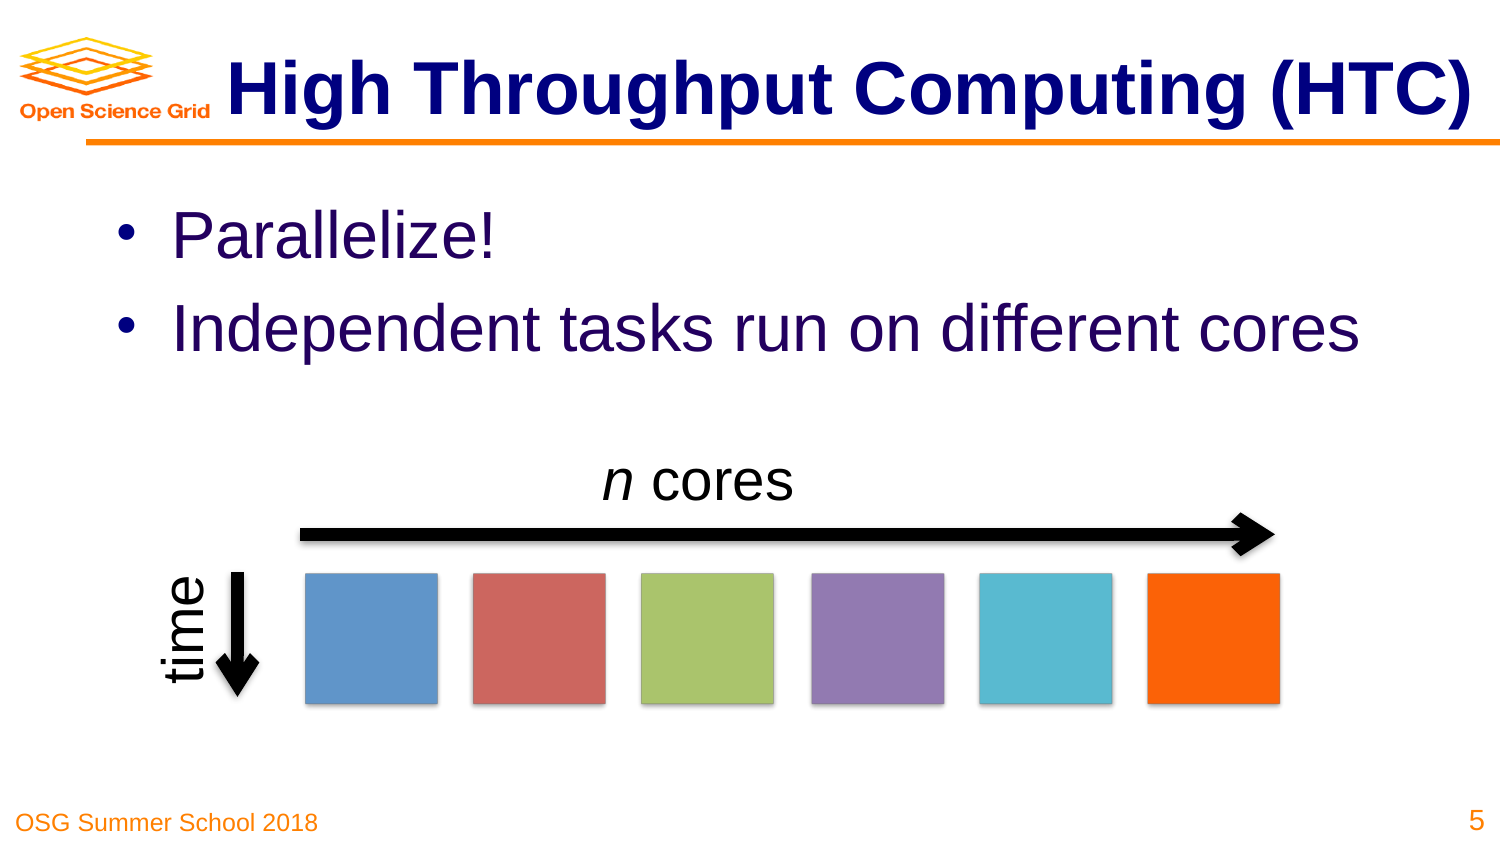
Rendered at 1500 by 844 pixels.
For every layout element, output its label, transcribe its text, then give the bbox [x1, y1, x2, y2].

slide_number 5 [1430, 787, 1500, 844]
list Parallelize! Independent tasks run on different cores [99, 184, 1432, 393]
text_box time [137, 471, 223, 700]
picture [0, 20, 201, 134]
picture [299, 571, 1285, 712]
text_box n cores [588, 434, 1125, 520]
title High Throughput Computing (HTC) [201, 14, 1500, 155]
